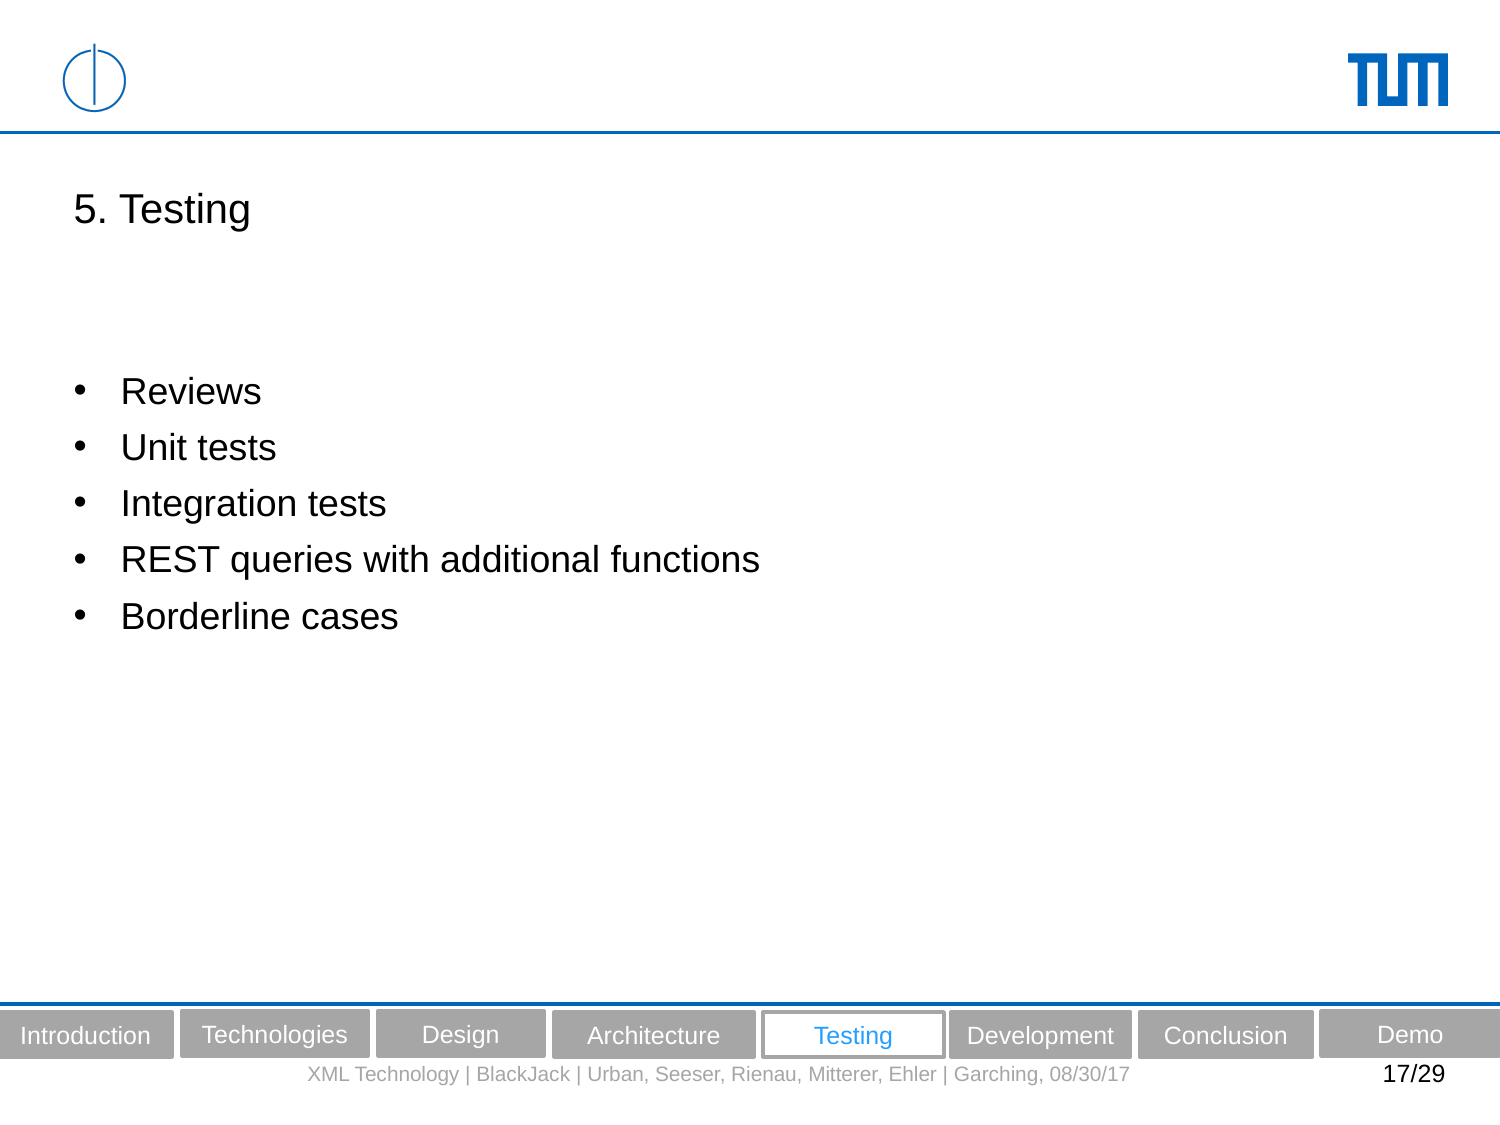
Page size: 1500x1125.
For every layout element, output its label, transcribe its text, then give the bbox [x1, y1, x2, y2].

text_box Conclusion [1138, 1010, 1314, 1059]
text_box Testing [761, 1010, 946, 1059]
text_box Architecture [552, 1010, 756, 1059]
title 5. Testing [58, 162, 1278, 222]
list Reviews Unit tests Integration tests REST queries with additional functions Borderline cases [58, 246, 1441, 972]
footer XML Technology | BlackJack | Urban, Seeser, Rienau, Mitterer, Ehler | Garching, 08/30/17 [164, 1042, 1109, 1103]
text_box Technologies [180, 1009, 370, 1058]
text_box Demo [1319, 1009, 1500, 1058]
text_box Introduction [0, 1010, 174, 1059]
text_box Development [949, 1010, 1132, 1059]
picture [58, 39, 130, 117]
slide_number 17/29 [1109, 1042, 1446, 1103]
text_box Design [376, 1009, 546, 1058]
